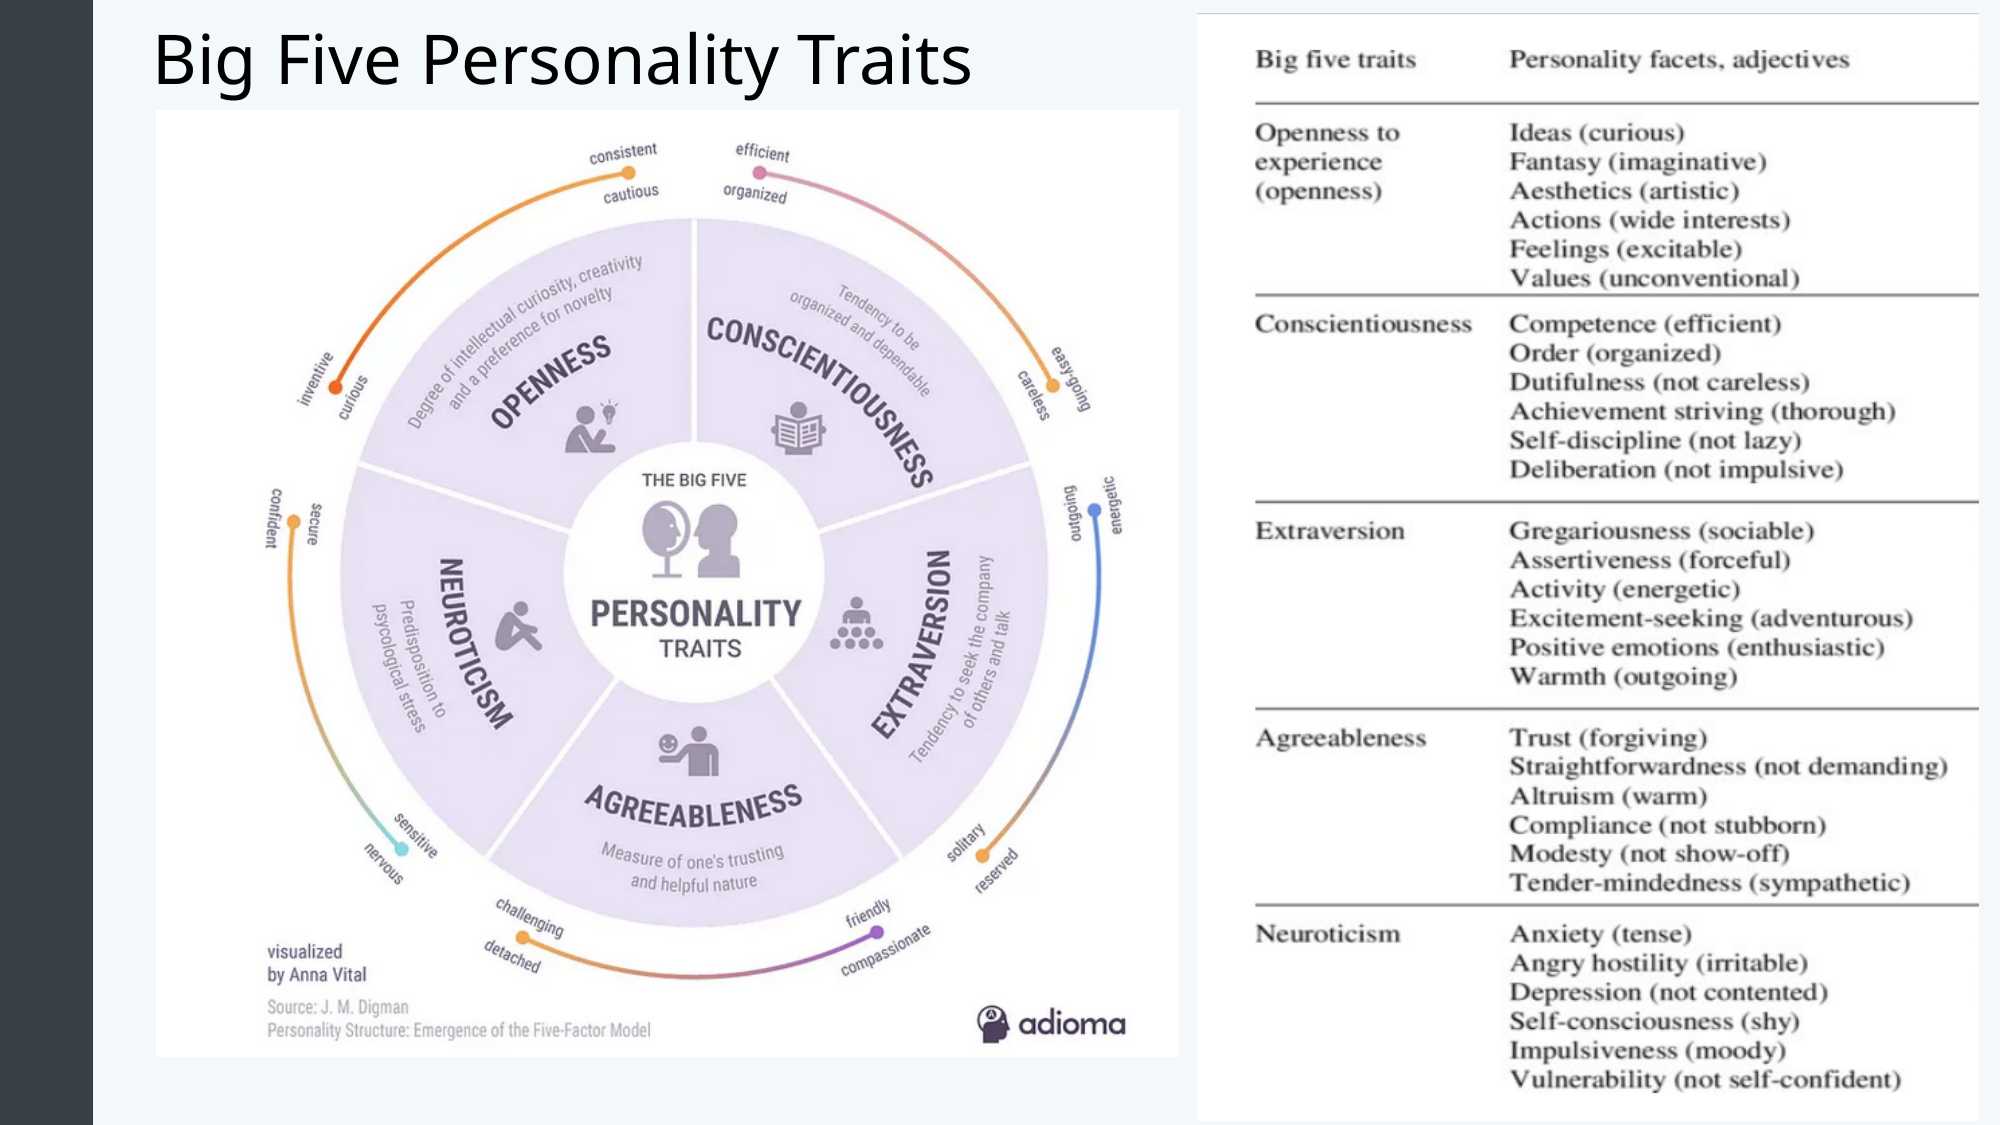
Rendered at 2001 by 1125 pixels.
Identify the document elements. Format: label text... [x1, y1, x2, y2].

title Big Five Personality Traits [137, 0, 1863, 125]
picture [1197, 13, 1979, 1121]
picture [156, 110, 1179, 1057]
